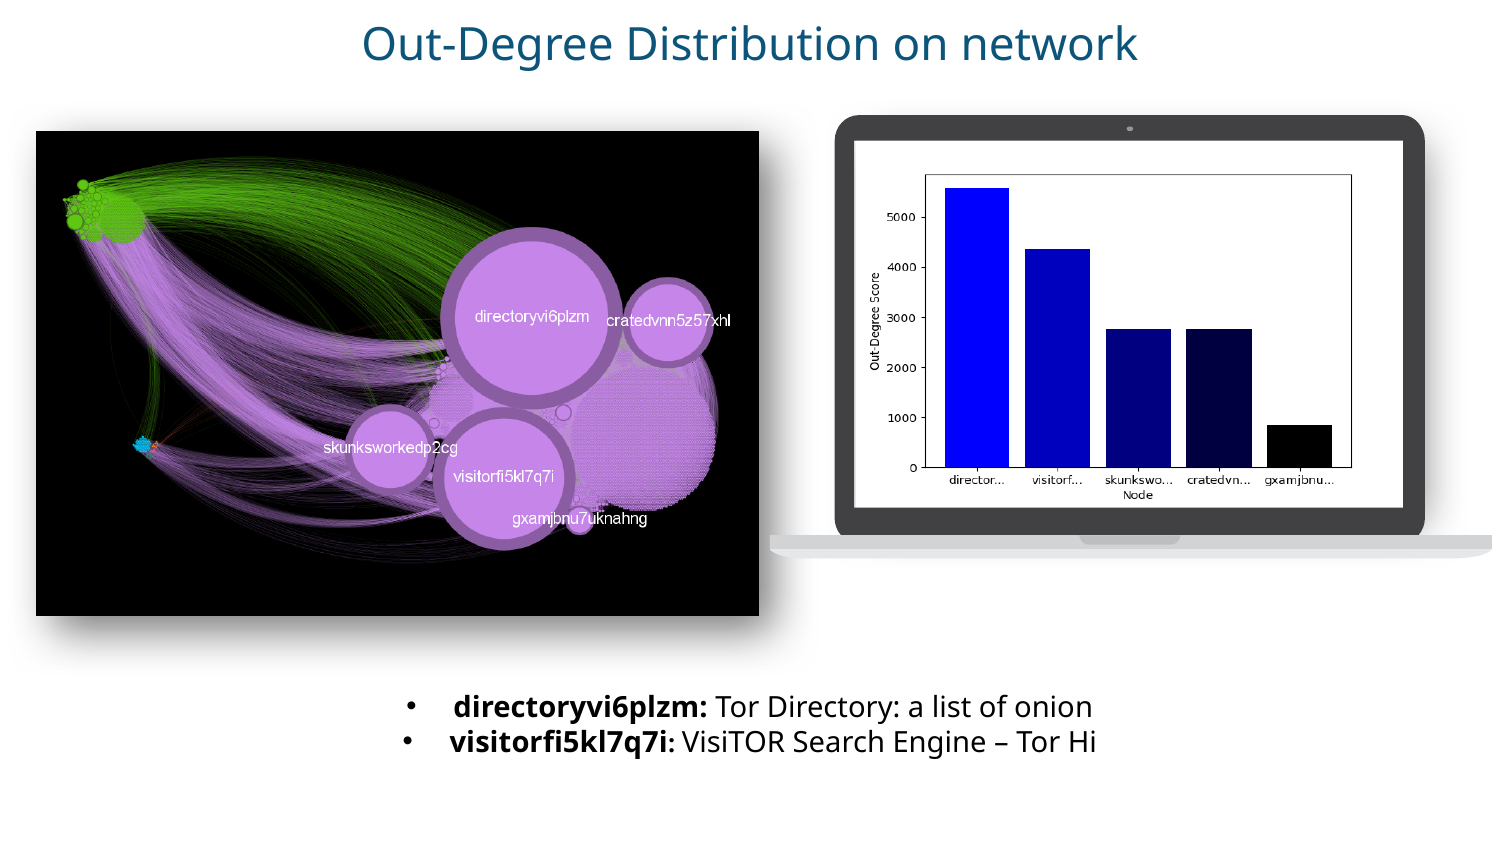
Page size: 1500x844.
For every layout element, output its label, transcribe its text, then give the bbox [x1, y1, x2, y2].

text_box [769, 114, 1492, 559]
picture [36, 130, 760, 616]
text_box directoryvi6plzm: Tor Directory: a list of onion visitorfi5kl7q7i: VisiTOR Search Engine – Tor Hi [0, 680, 1500, 766]
title Out-Degree Distribution on network [0, 0, 1500, 94]
